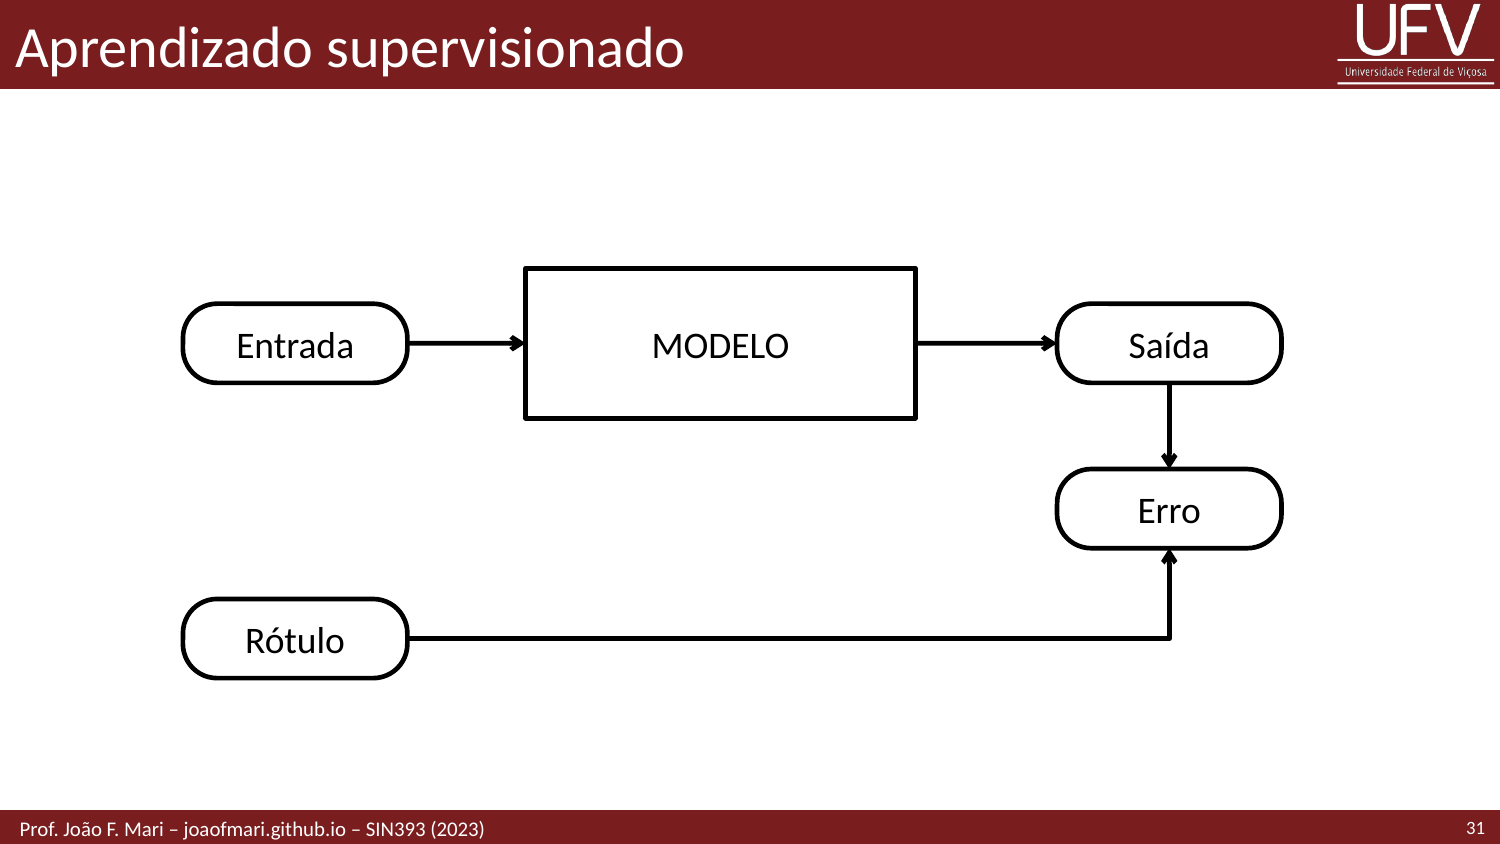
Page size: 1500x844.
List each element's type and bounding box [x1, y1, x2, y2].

slide_number [1328, 811, 1500, 844]
title [0, 0, 1500, 89]
footer [0, 812, 1034, 844]
text_box [180, 266, 1284, 681]
